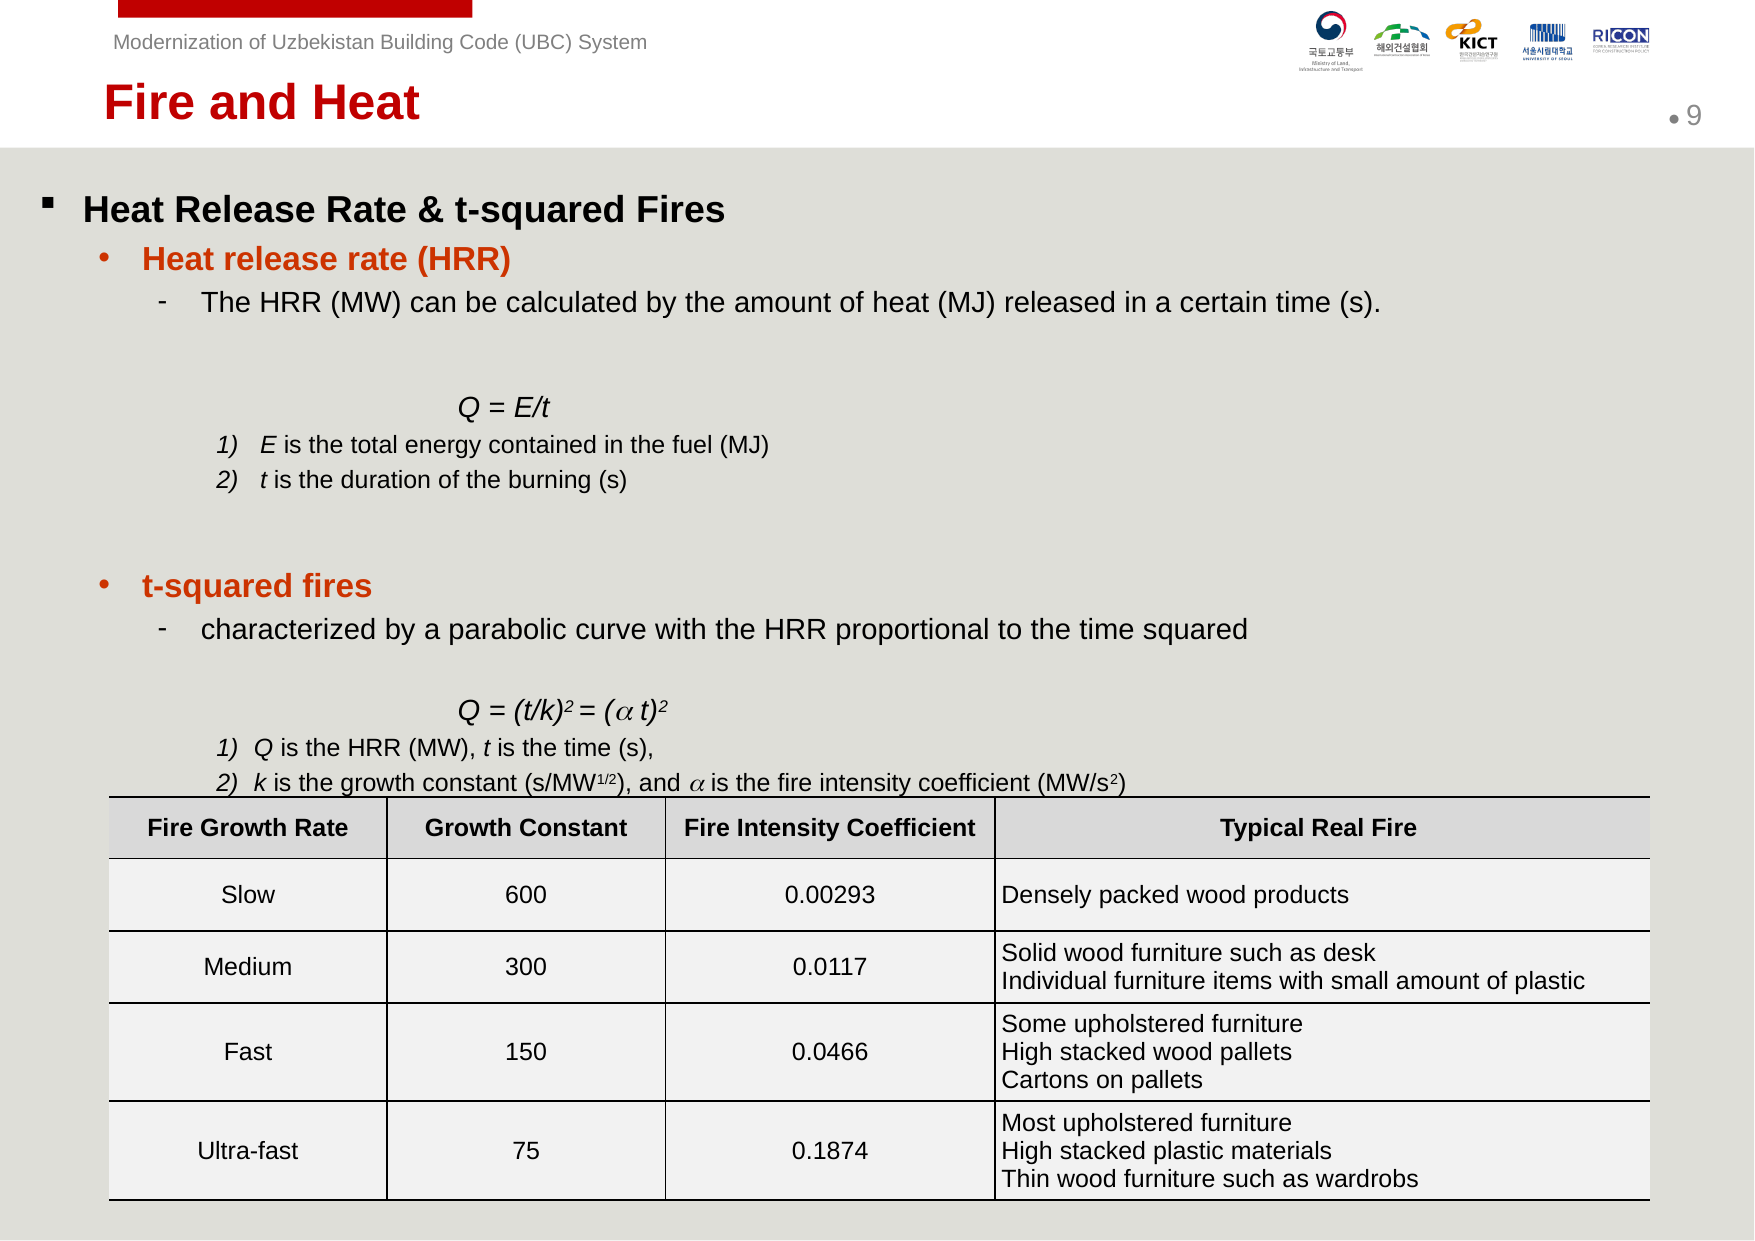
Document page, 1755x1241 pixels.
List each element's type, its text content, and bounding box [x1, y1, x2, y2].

table_cell 600 [388, 859, 665, 930]
table_cell Slow [109, 859, 386, 930]
list Fire and Heat [82, 65, 1654, 133]
table_cell Most upholstered furniture High stacked plastic materials Thin wood furniture such as wardrobs [996, 1102, 1650, 1199]
table_header Typical Real Fire [996, 798, 1650, 858]
table_header Fire Intensity Coefficient [666, 798, 994, 858]
table_cell Fast [109, 1004, 386, 1100]
table_header Growth Constant [388, 798, 665, 858]
table_cell Ultra-fast [109, 1102, 386, 1199]
picture [1296, 5, 1366, 69]
table_cell 150 [388, 1004, 665, 1100]
table_cell 75 [388, 1102, 665, 1199]
list Heat Release Rate & t-squared Fires Heat release rate (HRR) The HRR (MW) can be calculated by the amount of heat (MJ) released in a certain time (s). Q = E/t E is the total energy contained in the fuel (MJ) t is the duration of the burning (s) t-squared fires characterized by a parabolic curve with the HRR proportional to the time squared Q = (t/k)2 = ( t)2 Q is the HRR (MW), t is the time (s), k is the growth constant (s/MW1/2), and  is the fire intensity coefficient (MW/s2) [22, 176, 1729, 816]
table_header Fire Growth Rate [109, 798, 386, 858]
picture [1372, 20, 1432, 61]
table_cell 0.0466 [666, 1004, 994, 1100]
table_cell Densely packed wood products [996, 859, 1650, 930]
table_cell 0.0117 [666, 932, 994, 1002]
picture [1443, 15, 1503, 66]
table_cell 0.00293 [666, 859, 994, 930]
table_cell 0.1874 [666, 1102, 994, 1199]
picture [1508, 10, 1687, 70]
table_cell 300 [388, 932, 665, 1002]
table_cell Some upholstered furniture High stacked wood pallets Cartons on pallets [996, 1004, 1650, 1100]
table_cell Solid wood furniture such as desk Individual furniture items with small amount of plastic [996, 932, 1650, 1002]
table_cell Medium [109, 932, 386, 1002]
